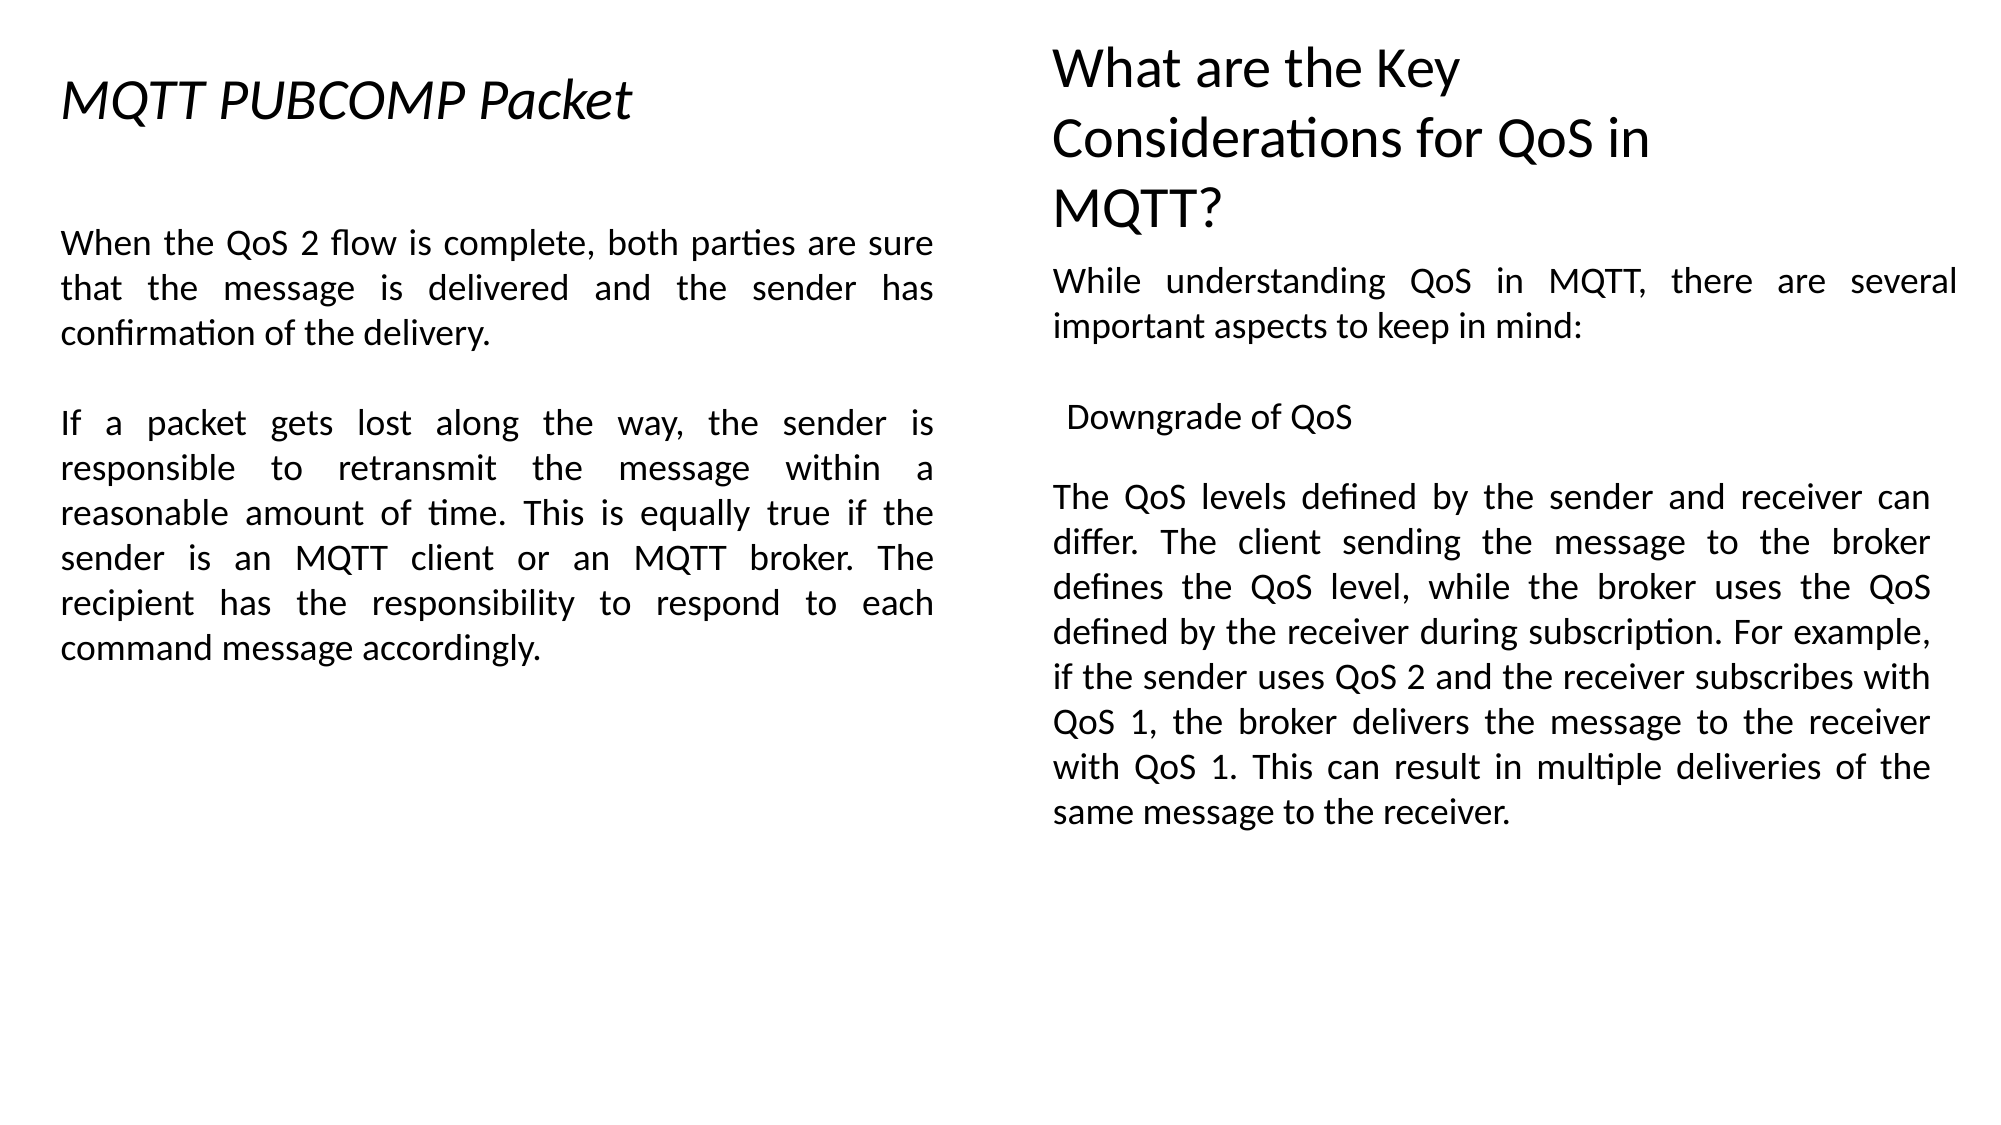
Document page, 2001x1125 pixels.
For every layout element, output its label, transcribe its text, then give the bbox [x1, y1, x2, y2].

text_box While understanding QoS in MQTT, there are several important aspects to keep in mind: [1038, 249, 1974, 354]
text_box The QoS levels defined by the sender and receiver can differ. The client sending the message to the broker defines the QoS level, while the broker uses the QoS defined by the receiver during subscription. For example, if the sender uses QoS 2 and the receiver subscribes with QoS 1, the broker delivers the message to the receiver with QoS 1. This can result in multiple deliveries of the same message to the receiver. [1038, 464, 1947, 840]
text_box What are the Key Considerations for QoS in MQTT? [1038, 21, 1803, 247]
text_box Downgrade of QoS [1051, 384, 1368, 445]
text_box When the QoS 2 flow is complete, both parties are sure that the message is delivered and the sender has confirmation of the delivery. If a packet gets lost along the way, the sender is responsible to retransmit the message within a reasonable amount of time. This is equally true if the sender is an MQTT client or an MQTT broker. The recipient has the responsibility to respond to each command message accordingly. [45, 210, 950, 676]
text_box MQTT PUBCOMP Packet [45, 53, 811, 139]
